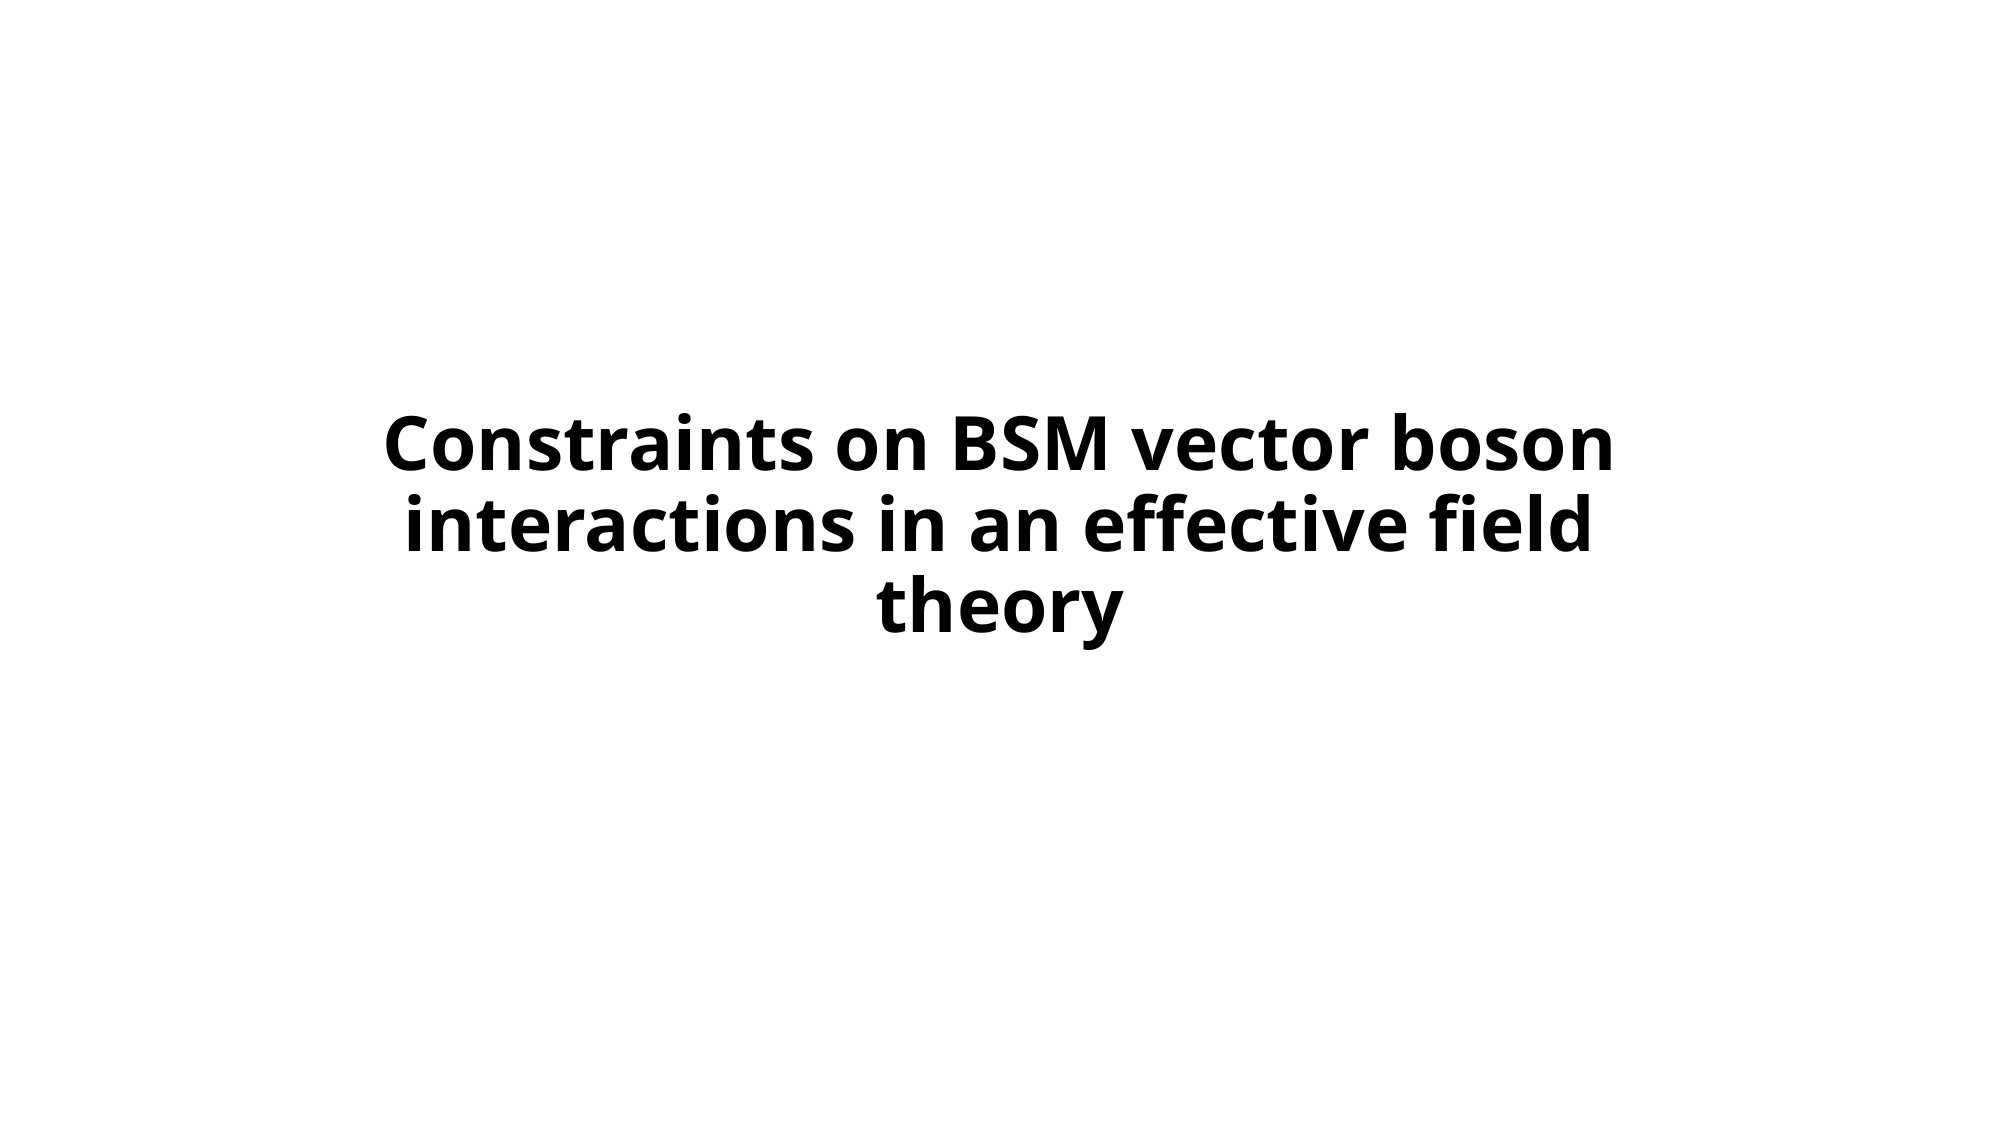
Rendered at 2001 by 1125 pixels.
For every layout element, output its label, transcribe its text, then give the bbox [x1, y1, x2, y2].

title Constraints on BSM vector boson interactions in an effective field theory [290, 468, 1709, 657]
